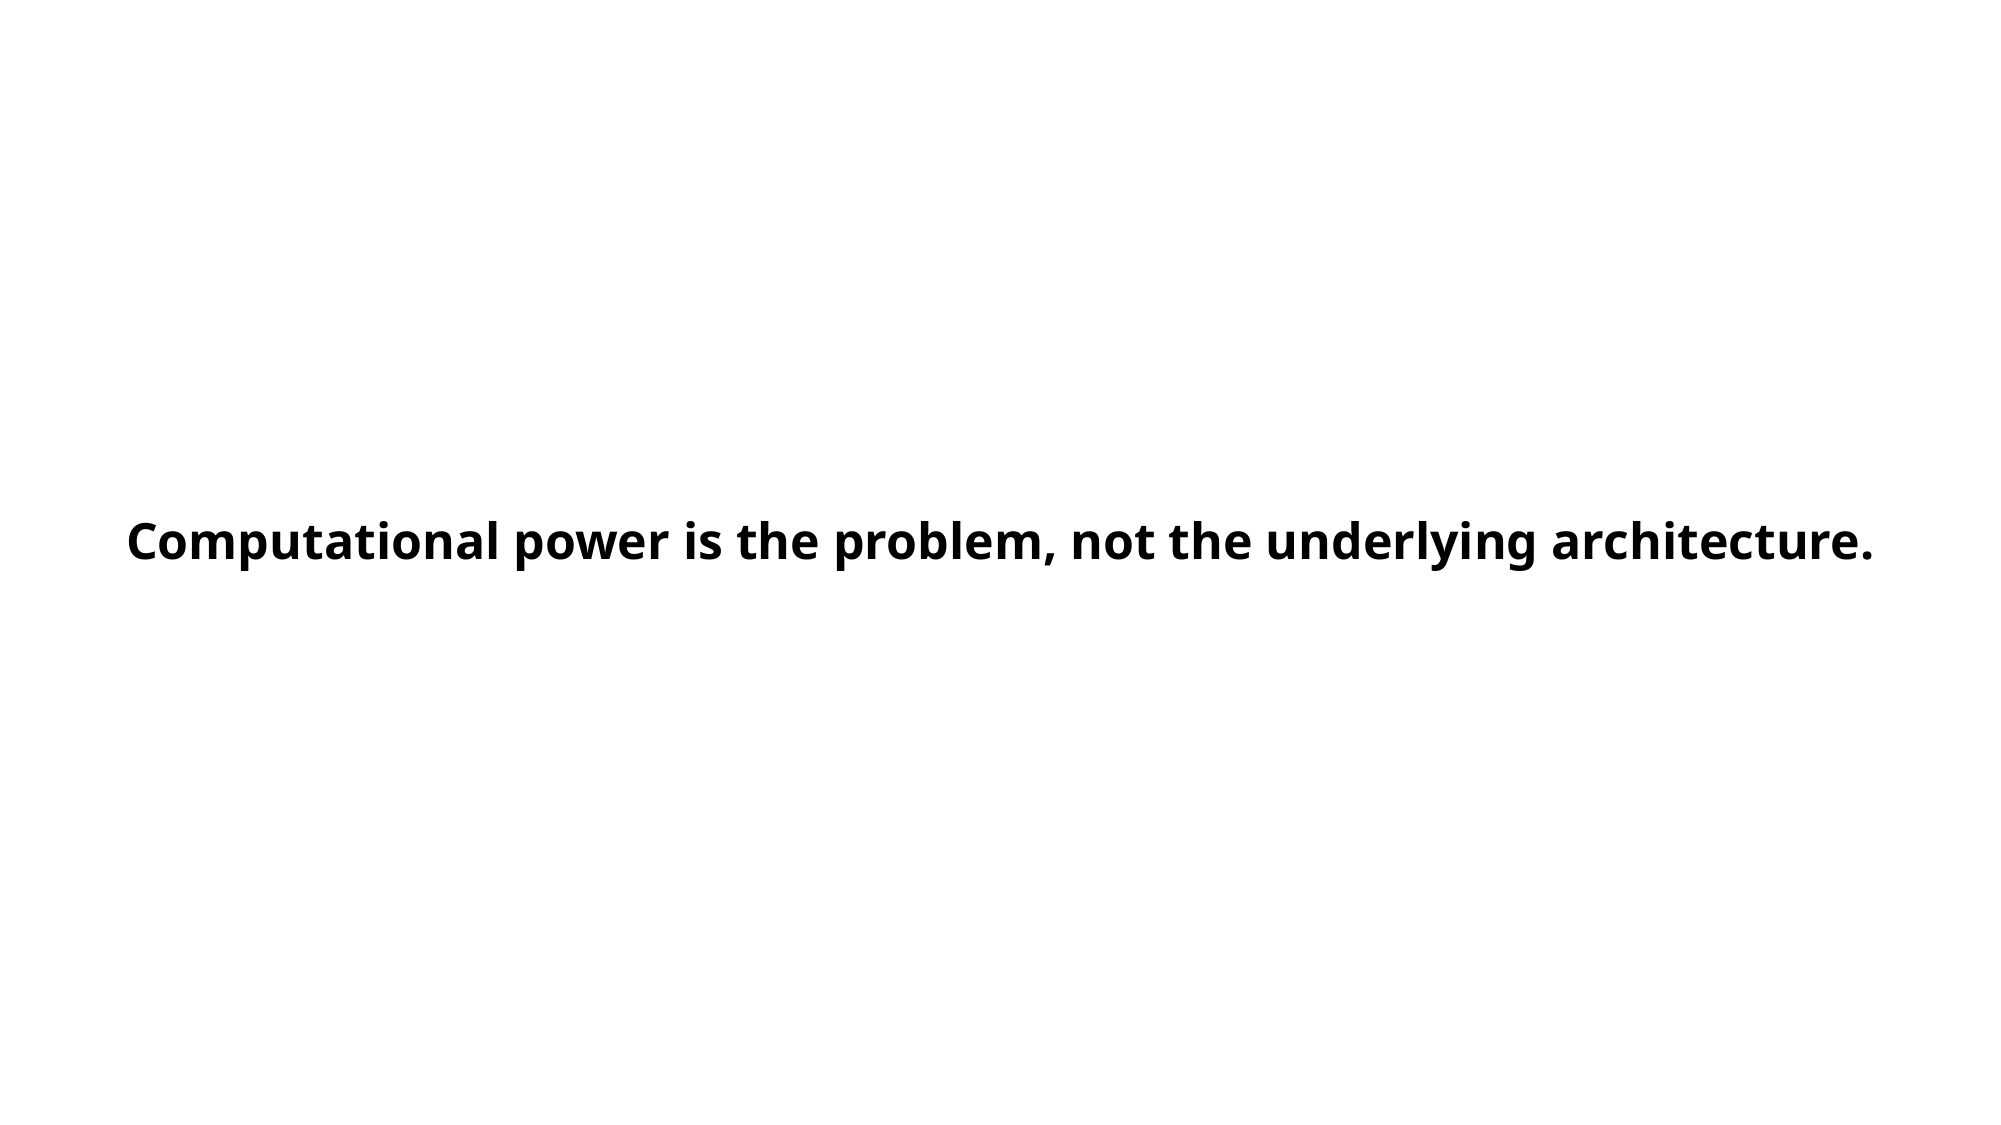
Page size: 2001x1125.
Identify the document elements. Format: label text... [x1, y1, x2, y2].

text_box Computational power is the problem, not the underlying architecture. [0, 502, 2000, 578]
